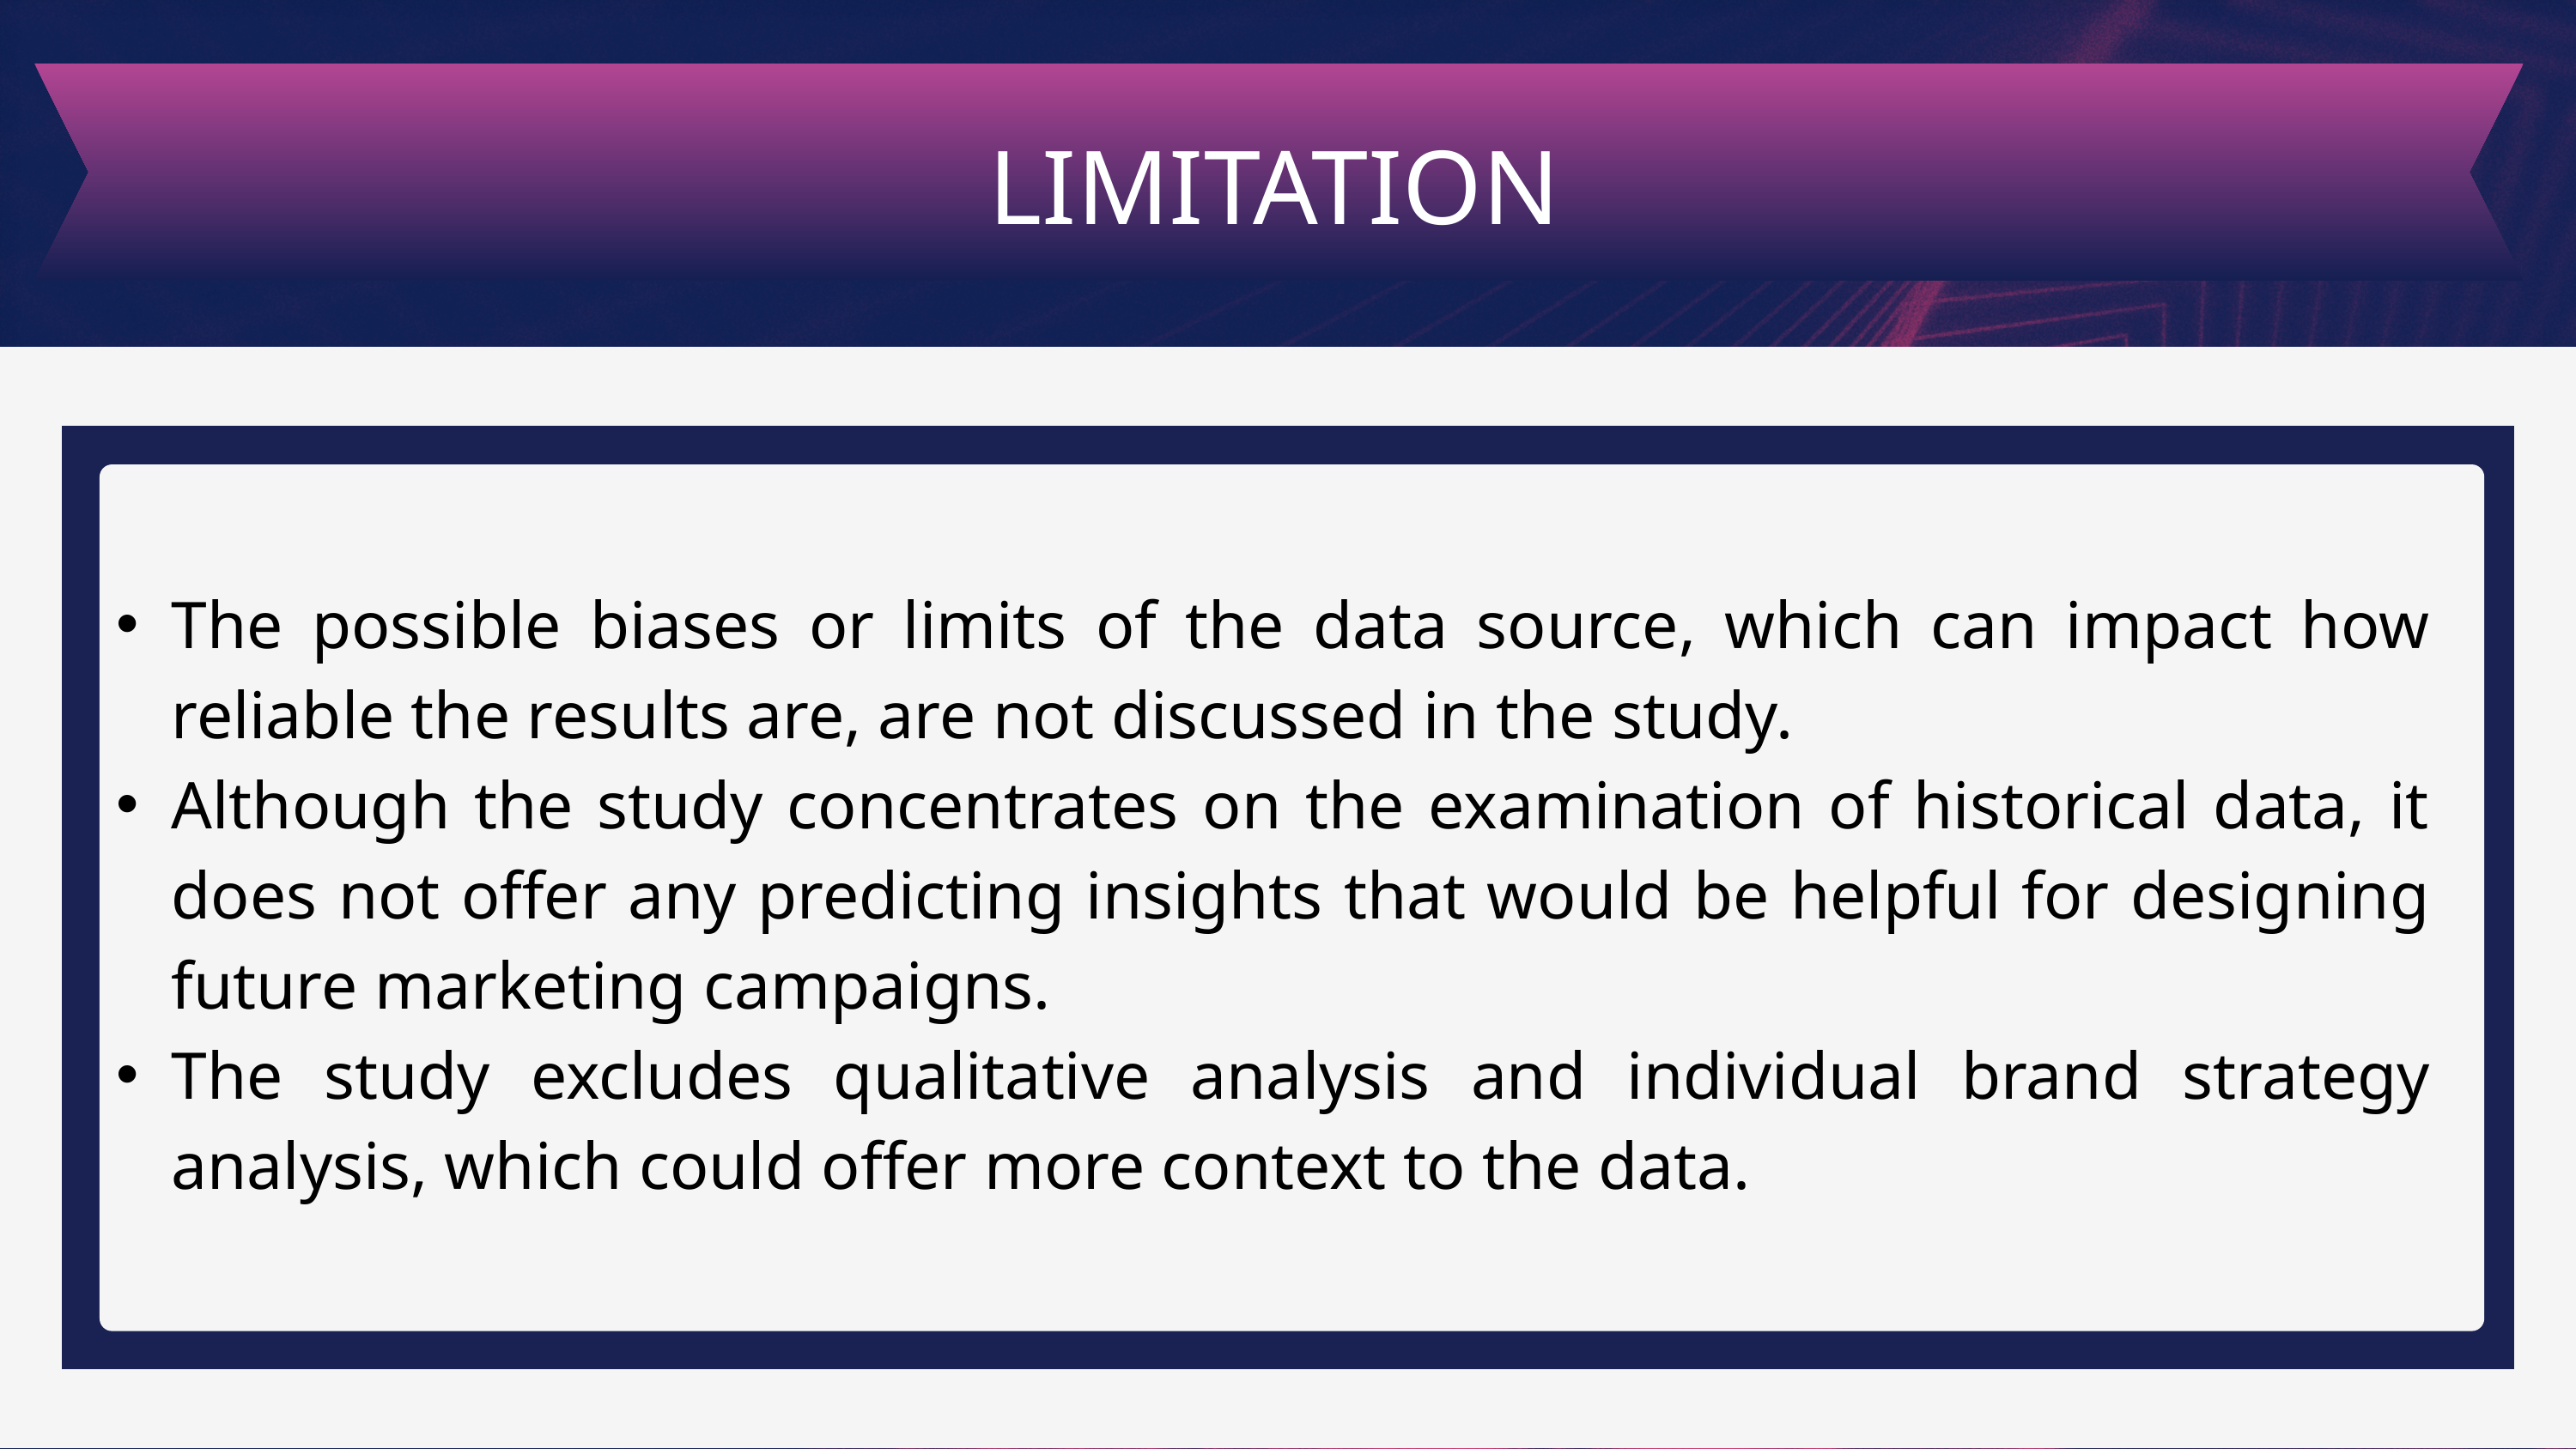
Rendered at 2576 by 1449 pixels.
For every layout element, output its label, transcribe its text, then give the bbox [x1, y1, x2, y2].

text_box [0, 0, 2576, 345]
text_box LIMITATION [470, 291, 2105, 343]
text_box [99, 464, 2485, 1331]
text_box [0, 346, 2576, 1449]
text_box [33, 63, 2524, 282]
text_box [61, 425, 2514, 1370]
